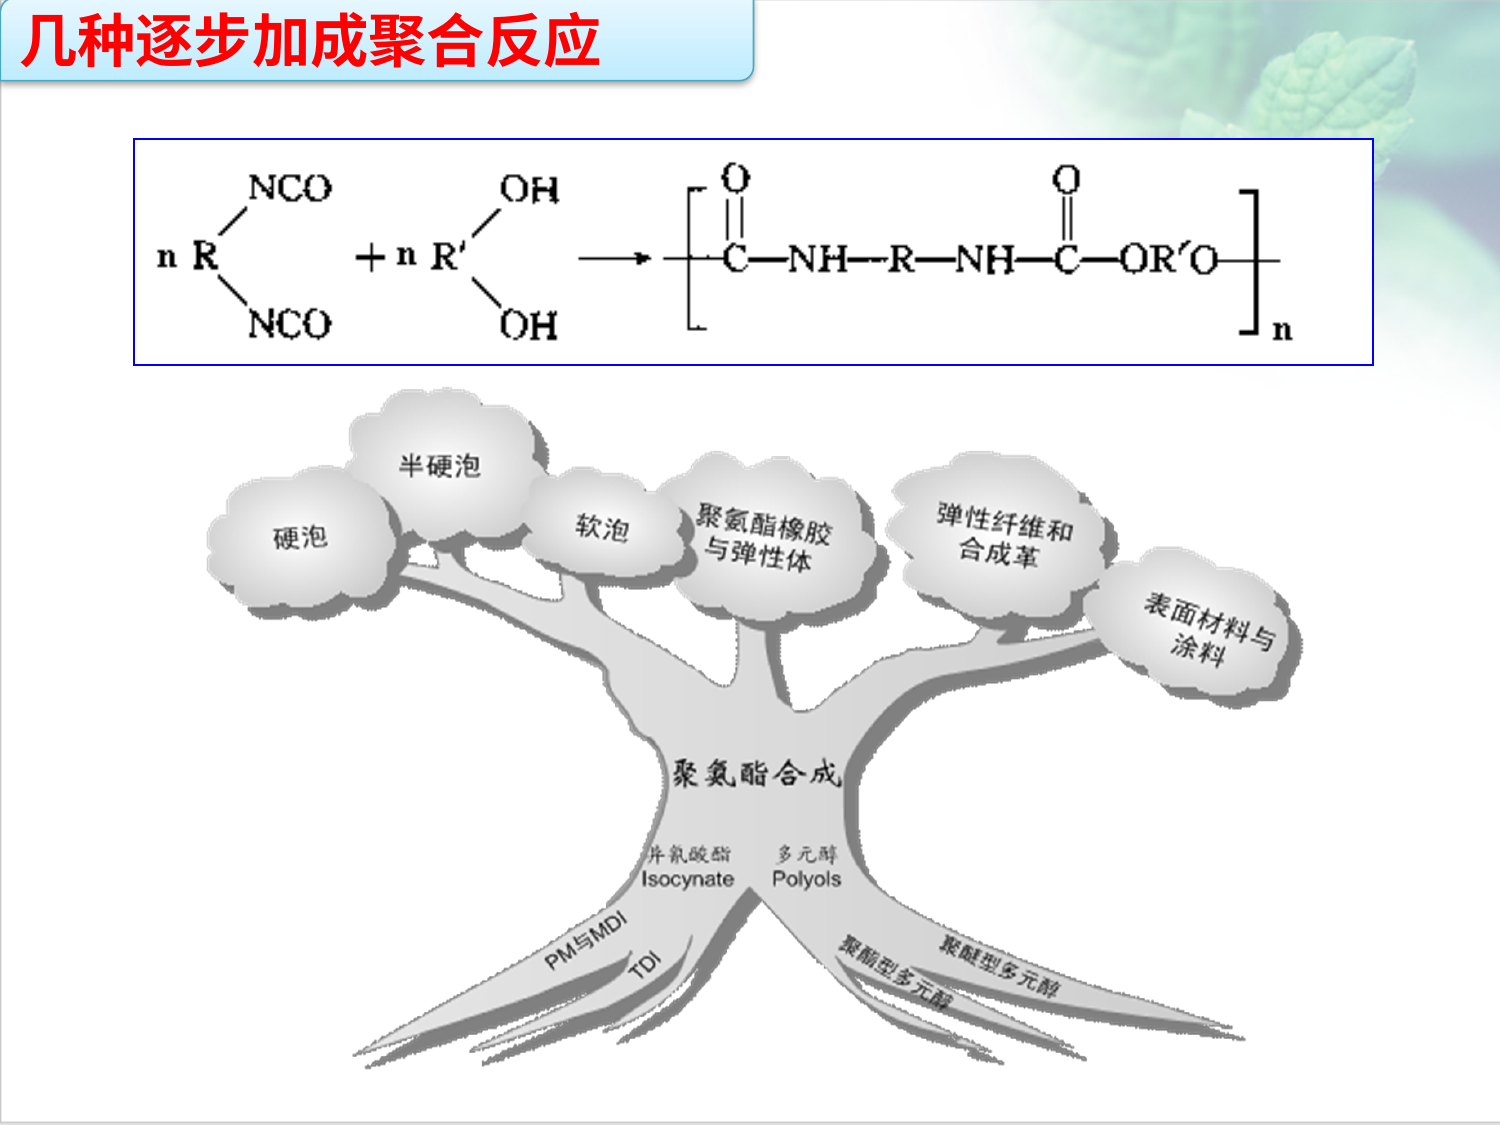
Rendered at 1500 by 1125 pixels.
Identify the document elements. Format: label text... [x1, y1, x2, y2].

text_box 几种逐步加成聚合反应 [0, 0, 755, 82]
picture [0, 0, 1500, 1125]
